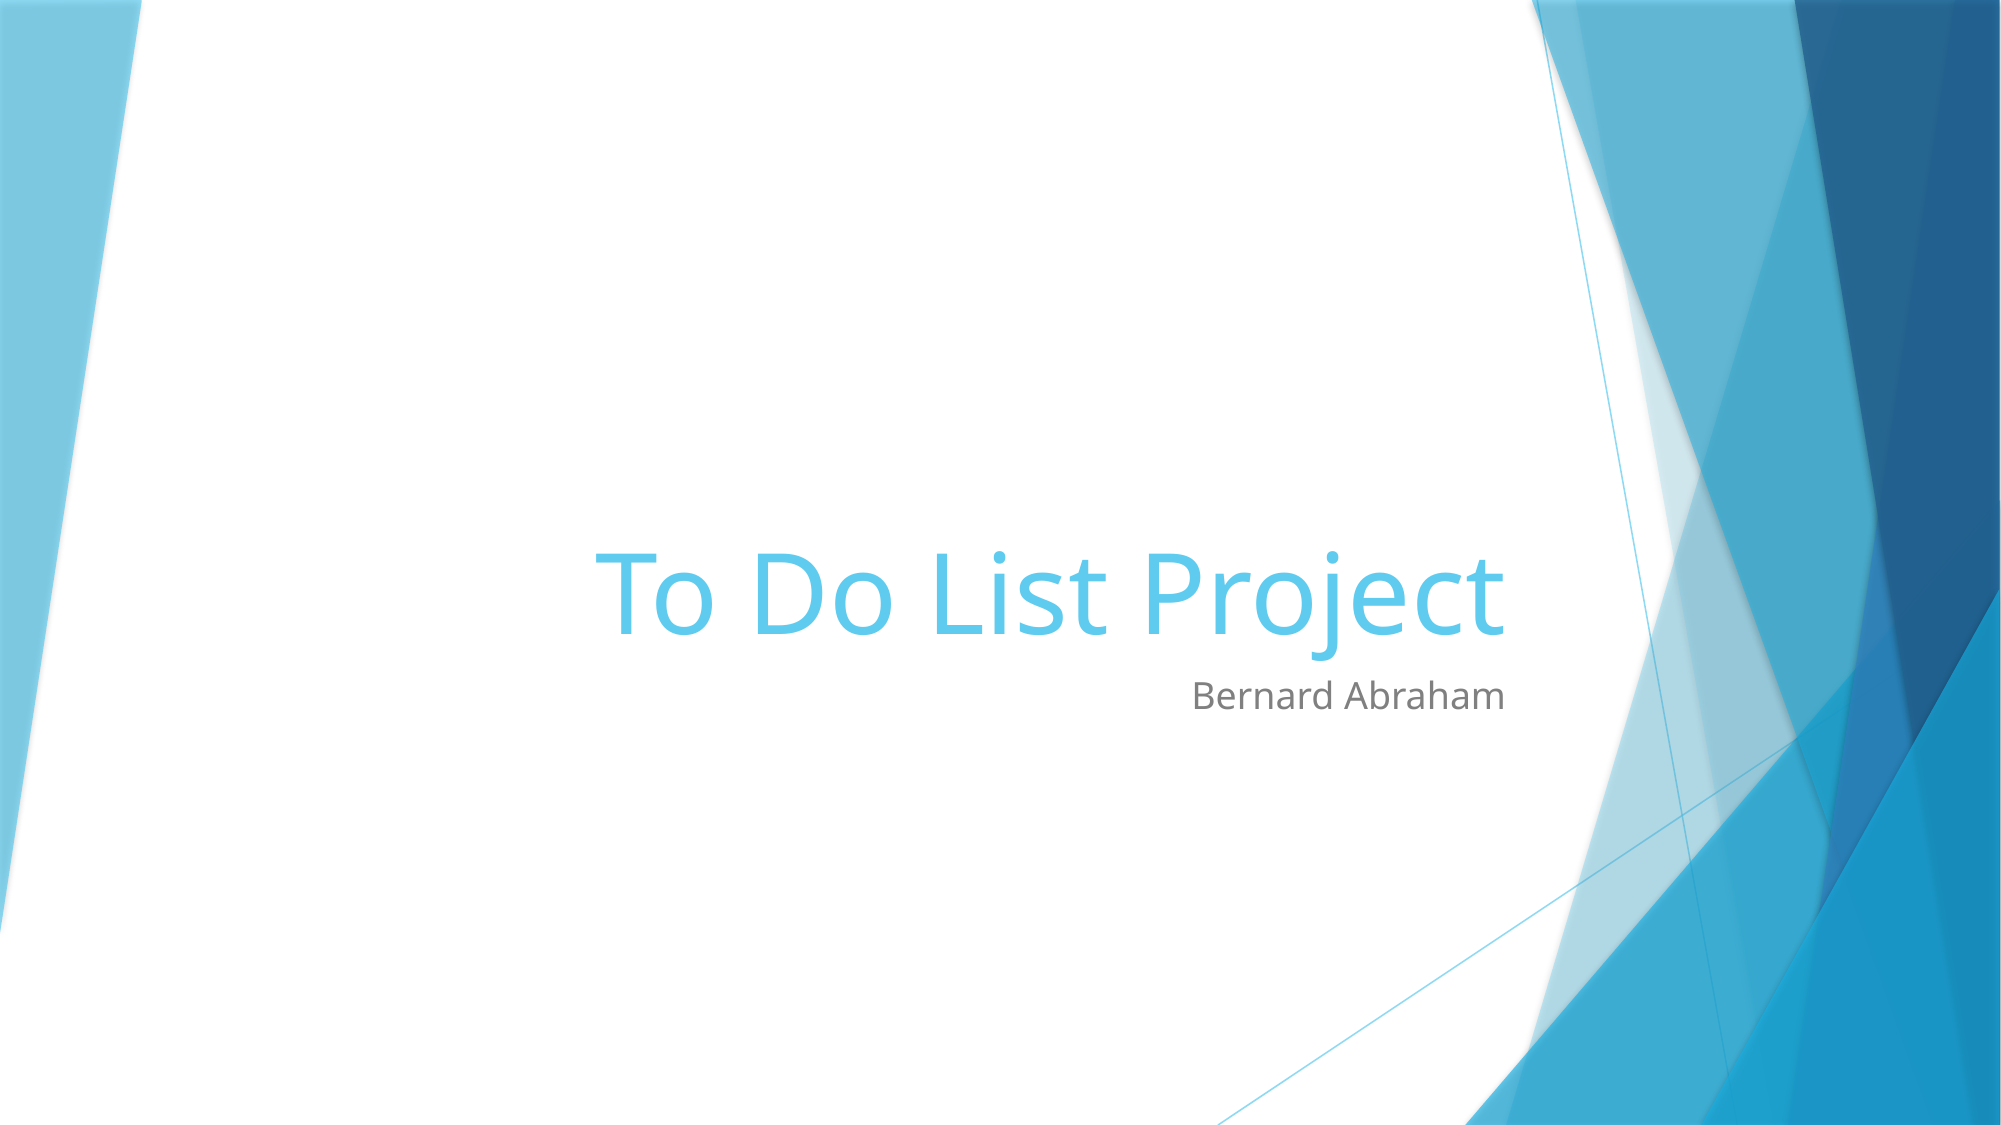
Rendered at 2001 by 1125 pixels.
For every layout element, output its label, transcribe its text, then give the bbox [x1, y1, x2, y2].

title To Do List Project [247, 394, 1522, 664]
subtitle Bernard Abraham [247, 664, 1522, 845]
